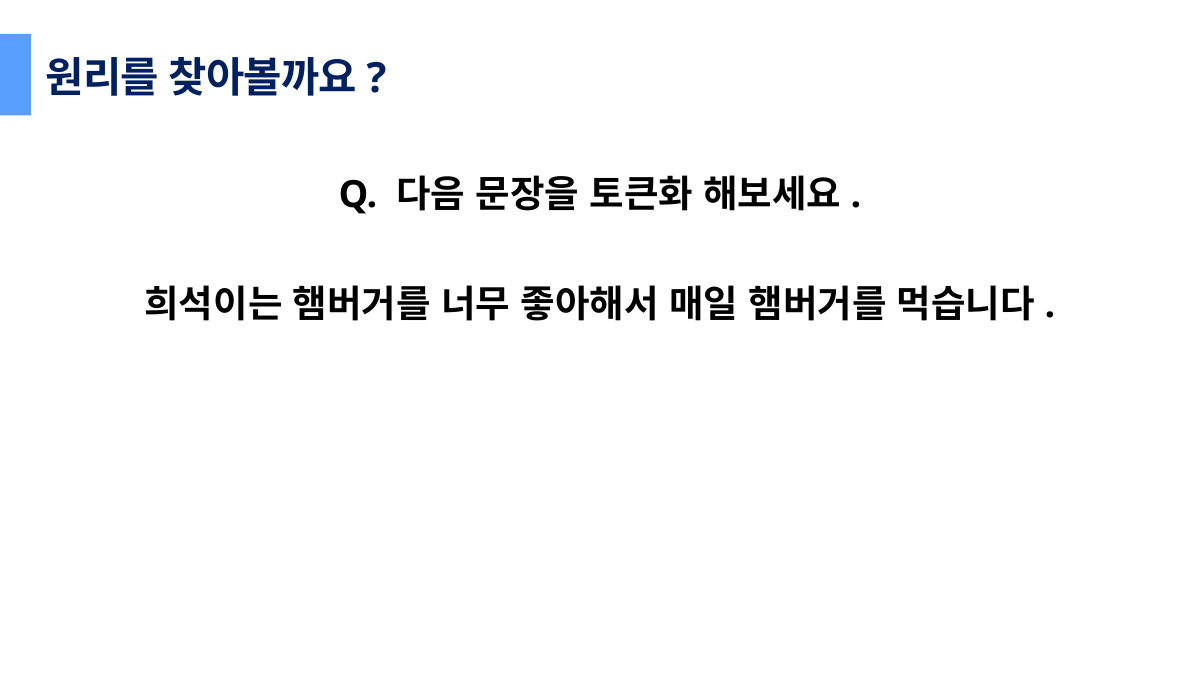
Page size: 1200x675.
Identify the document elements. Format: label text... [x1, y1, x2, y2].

text_box [0, 33, 32, 116]
text_box 원리를 찾아볼까요? [32, 43, 712, 109]
text_box 희석이는 햄버거를 너무 좋아해서 매일 햄버거를 먹습니다. [52, 273, 1148, 333]
text_box Q. 다음 문장을 토큰화 해보세요. [323, 162, 877, 222]
